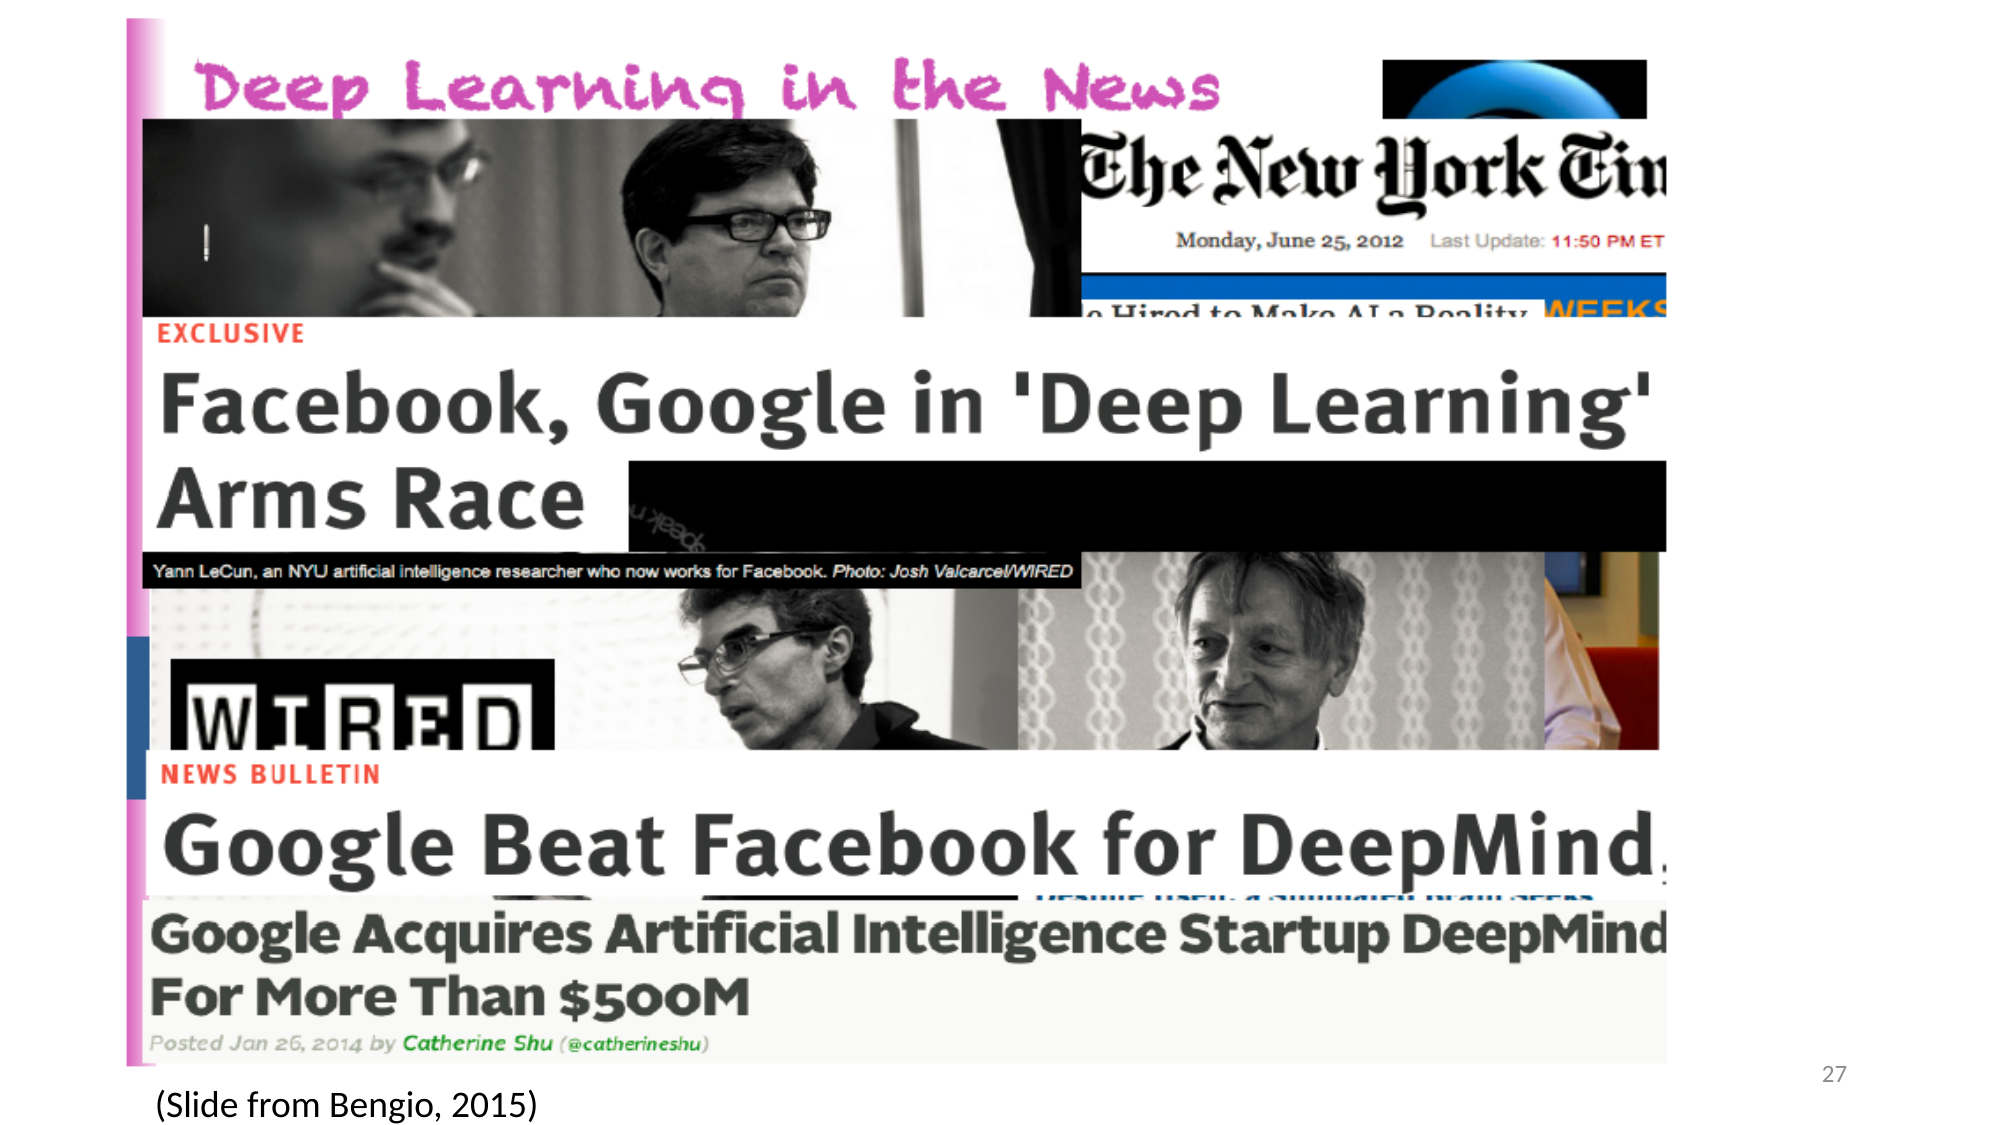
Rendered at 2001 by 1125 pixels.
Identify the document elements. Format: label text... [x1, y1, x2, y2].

slide_number 27 [1412, 1042, 1863, 1103]
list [120, 17, 1679, 1073]
text_box (Slide from Bengio, 2015) [140, 1073, 554, 1125]
